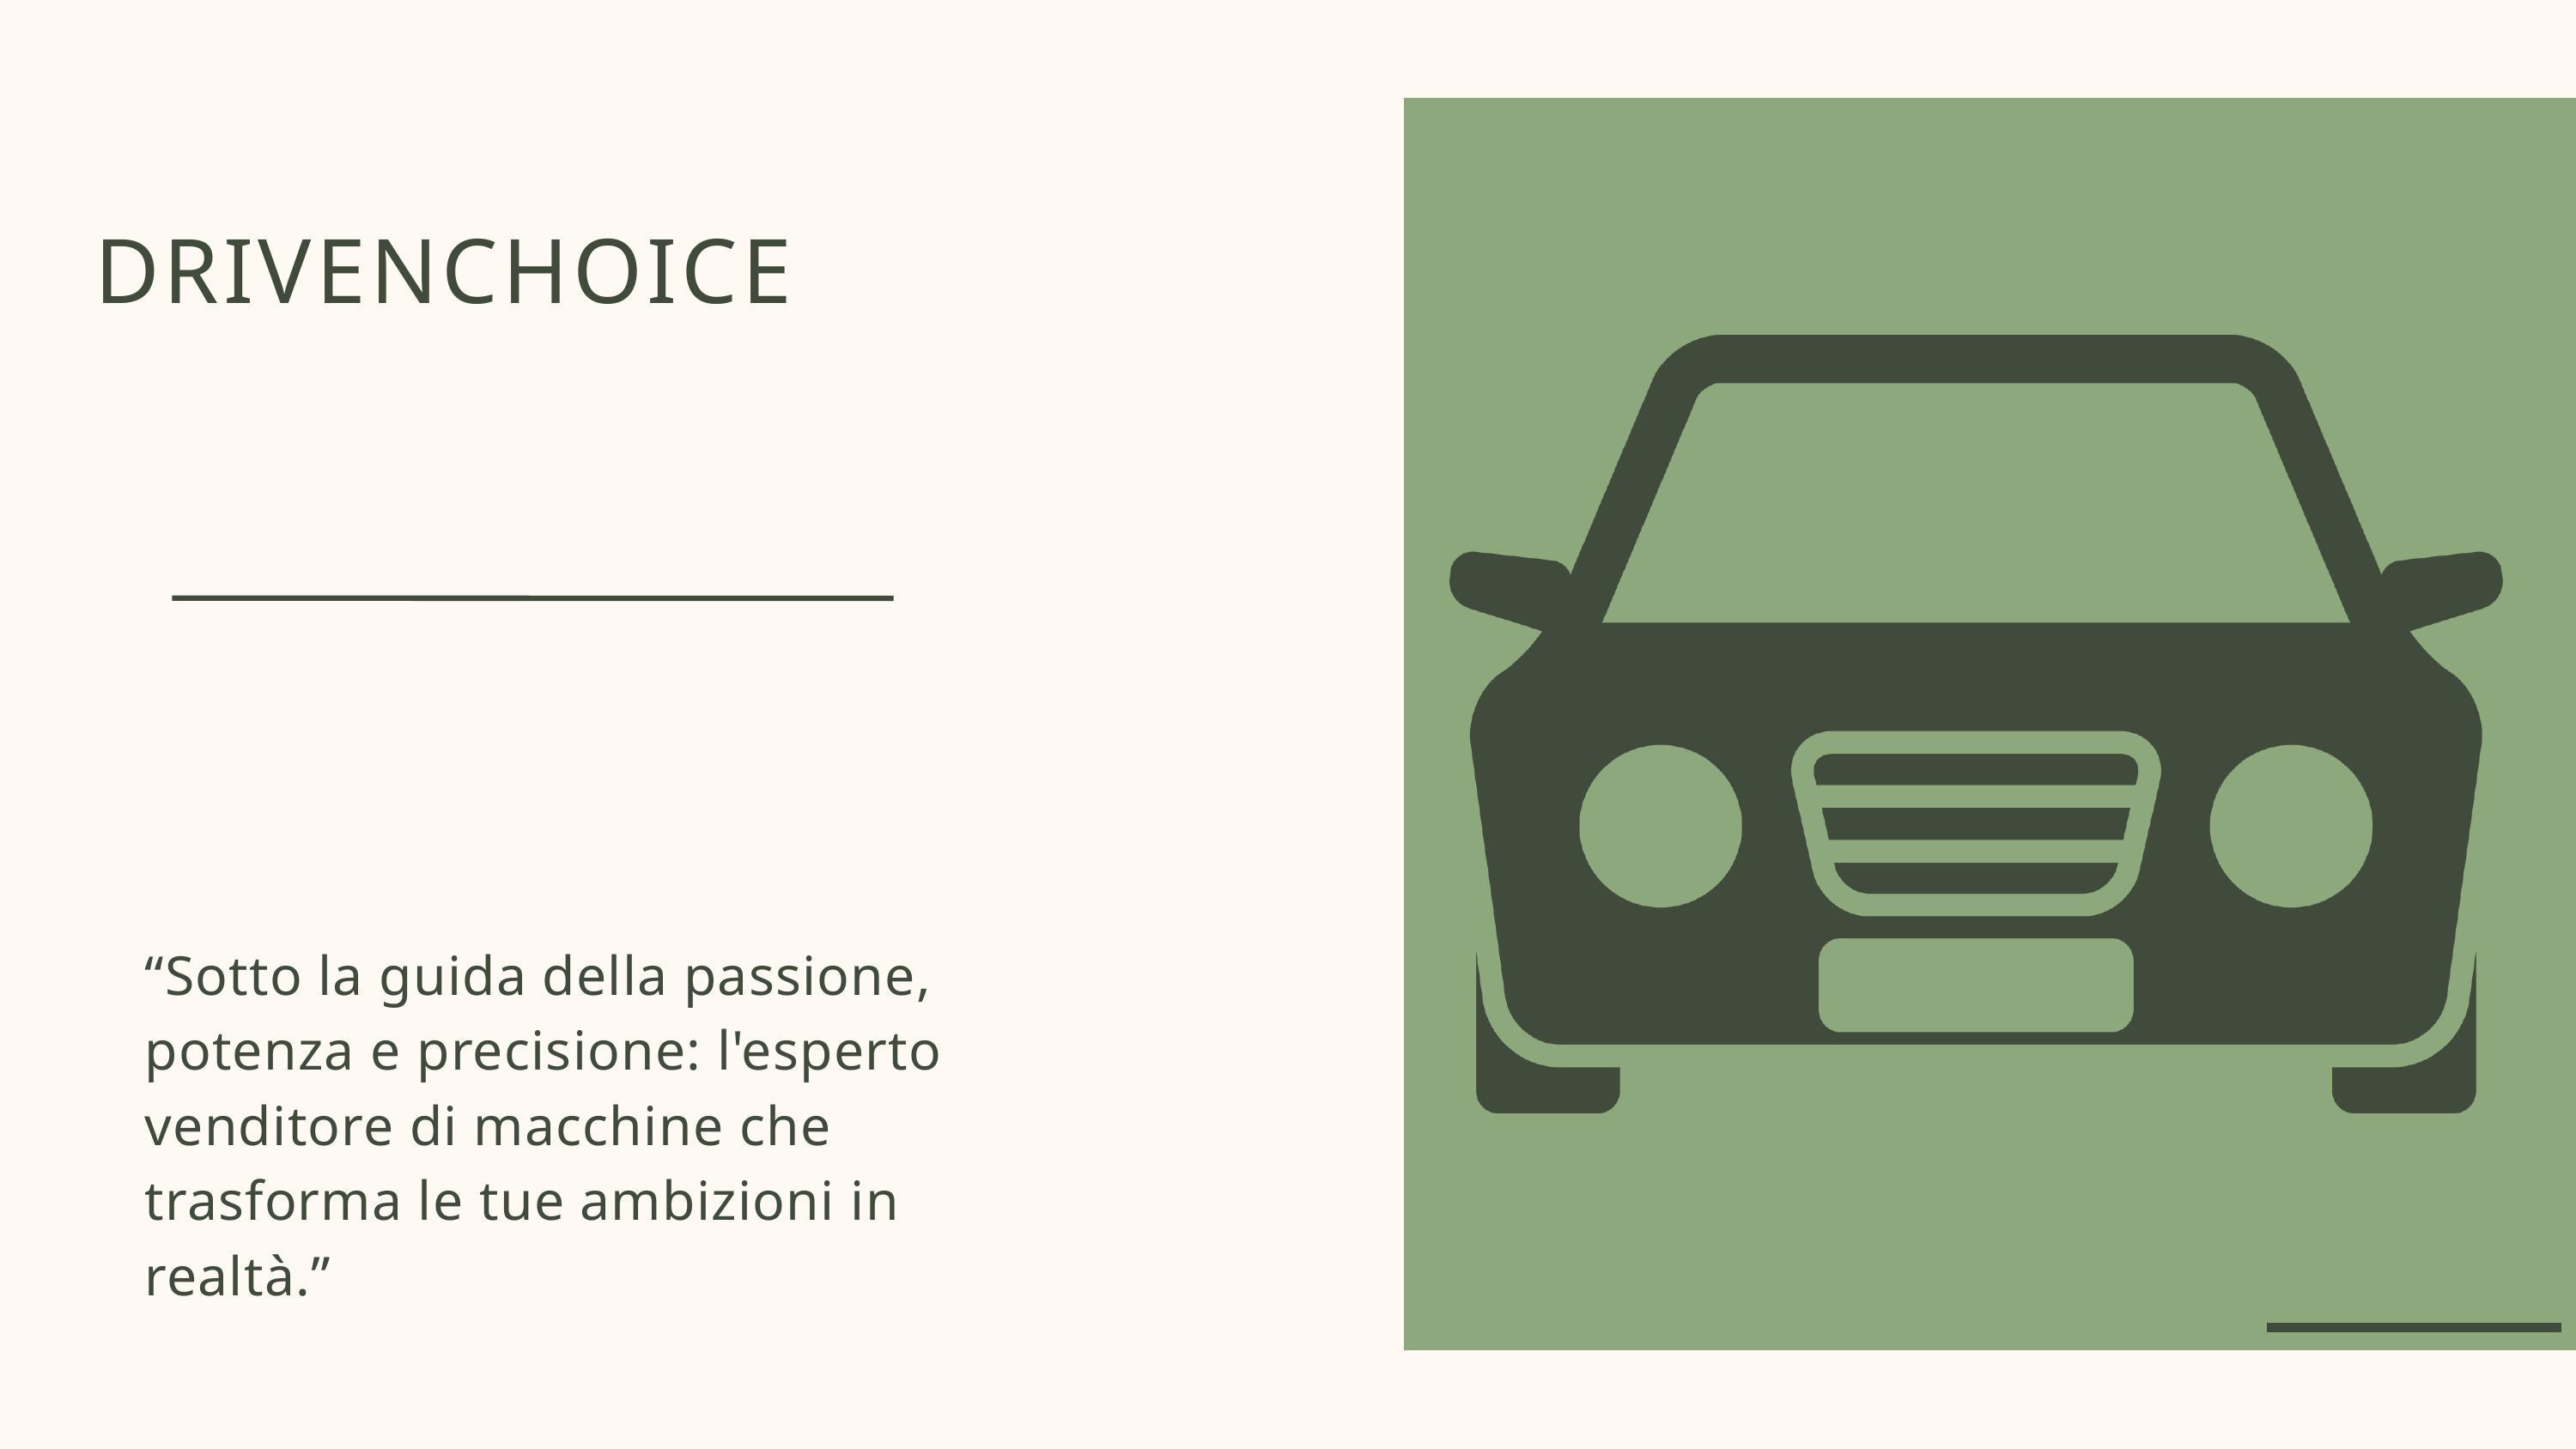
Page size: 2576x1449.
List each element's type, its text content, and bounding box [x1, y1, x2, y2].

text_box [2266, 1322, 2562, 1333]
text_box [1403, 97, 2576, 1351]
text_box “Sotto la guida della passione, potenza e precisione: l'esperto venditore di macchine che trasforma le tue ambizioni in realtà.” [144, 931, 1055, 1307]
text_box DRIVENCHOICE [94, 227, 1134, 322]
